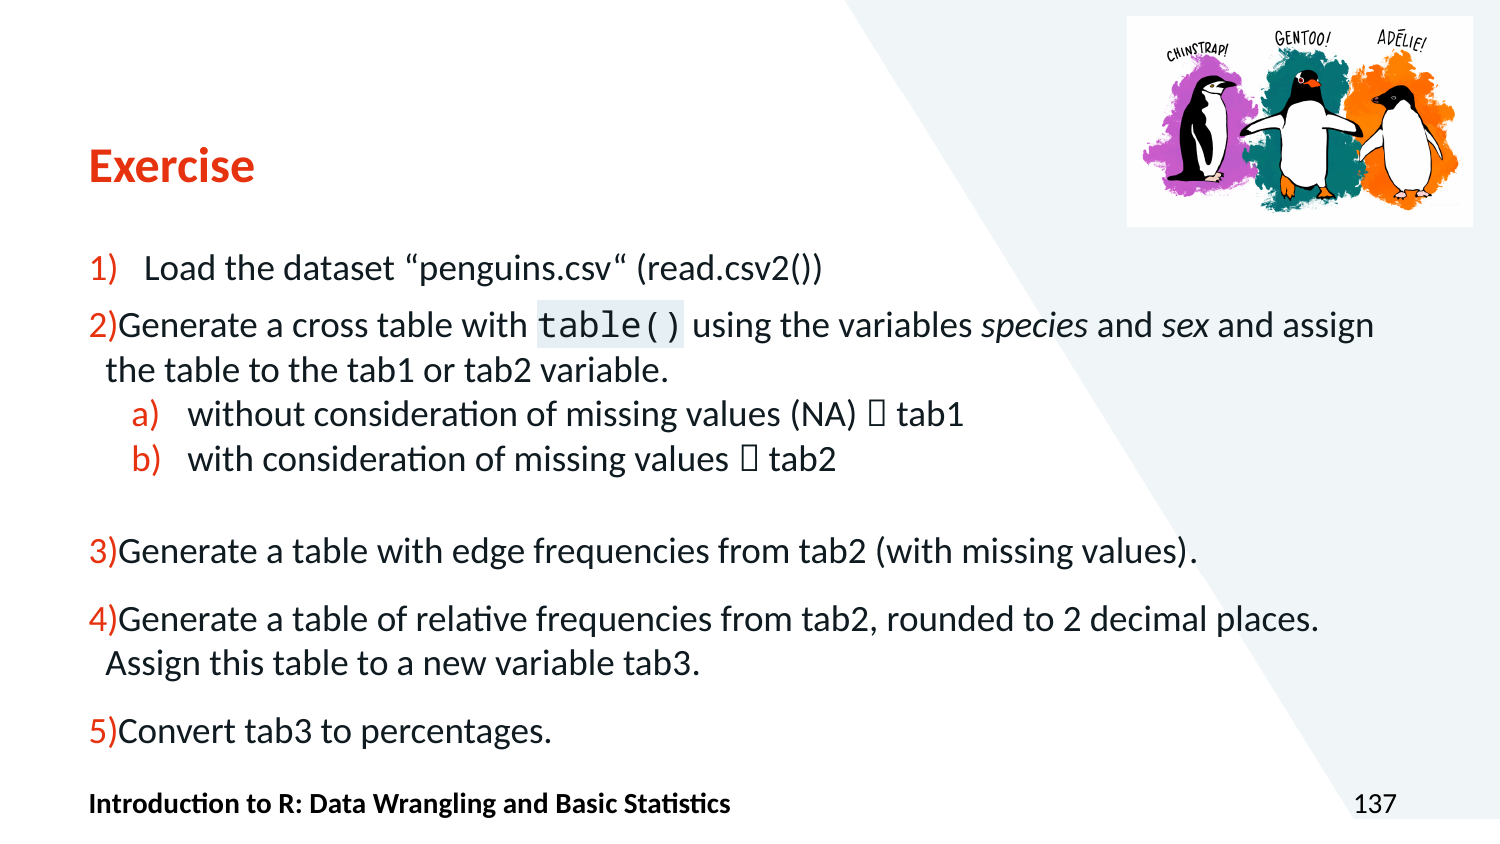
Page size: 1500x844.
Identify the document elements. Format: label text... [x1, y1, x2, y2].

title Exercise [88, 129, 1126, 232]
picture [0, 0, 1500, 819]
slide_number 137 [1263, 785, 1398, 819]
list Load the dataset “penguins.csv“ (read.csv2()) Generate a cross table with table() using the variables species and sex and assign the table to the tab1 or tab2 variable. without consideration of missing values (NA)  tab1 with consideration of missing values  tab2 Generate a table with edge frequencies from tab2 (with missing values). Generate a table of relative frequencies from tab2, rounded to 2 decimal places. Assign this table to a new variable tab3. Convert tab3 to percentages. [88, 243, 1398, 756]
footer Introduction to R: Data Wrangling and Basic Statistics [88, 785, 1217, 819]
